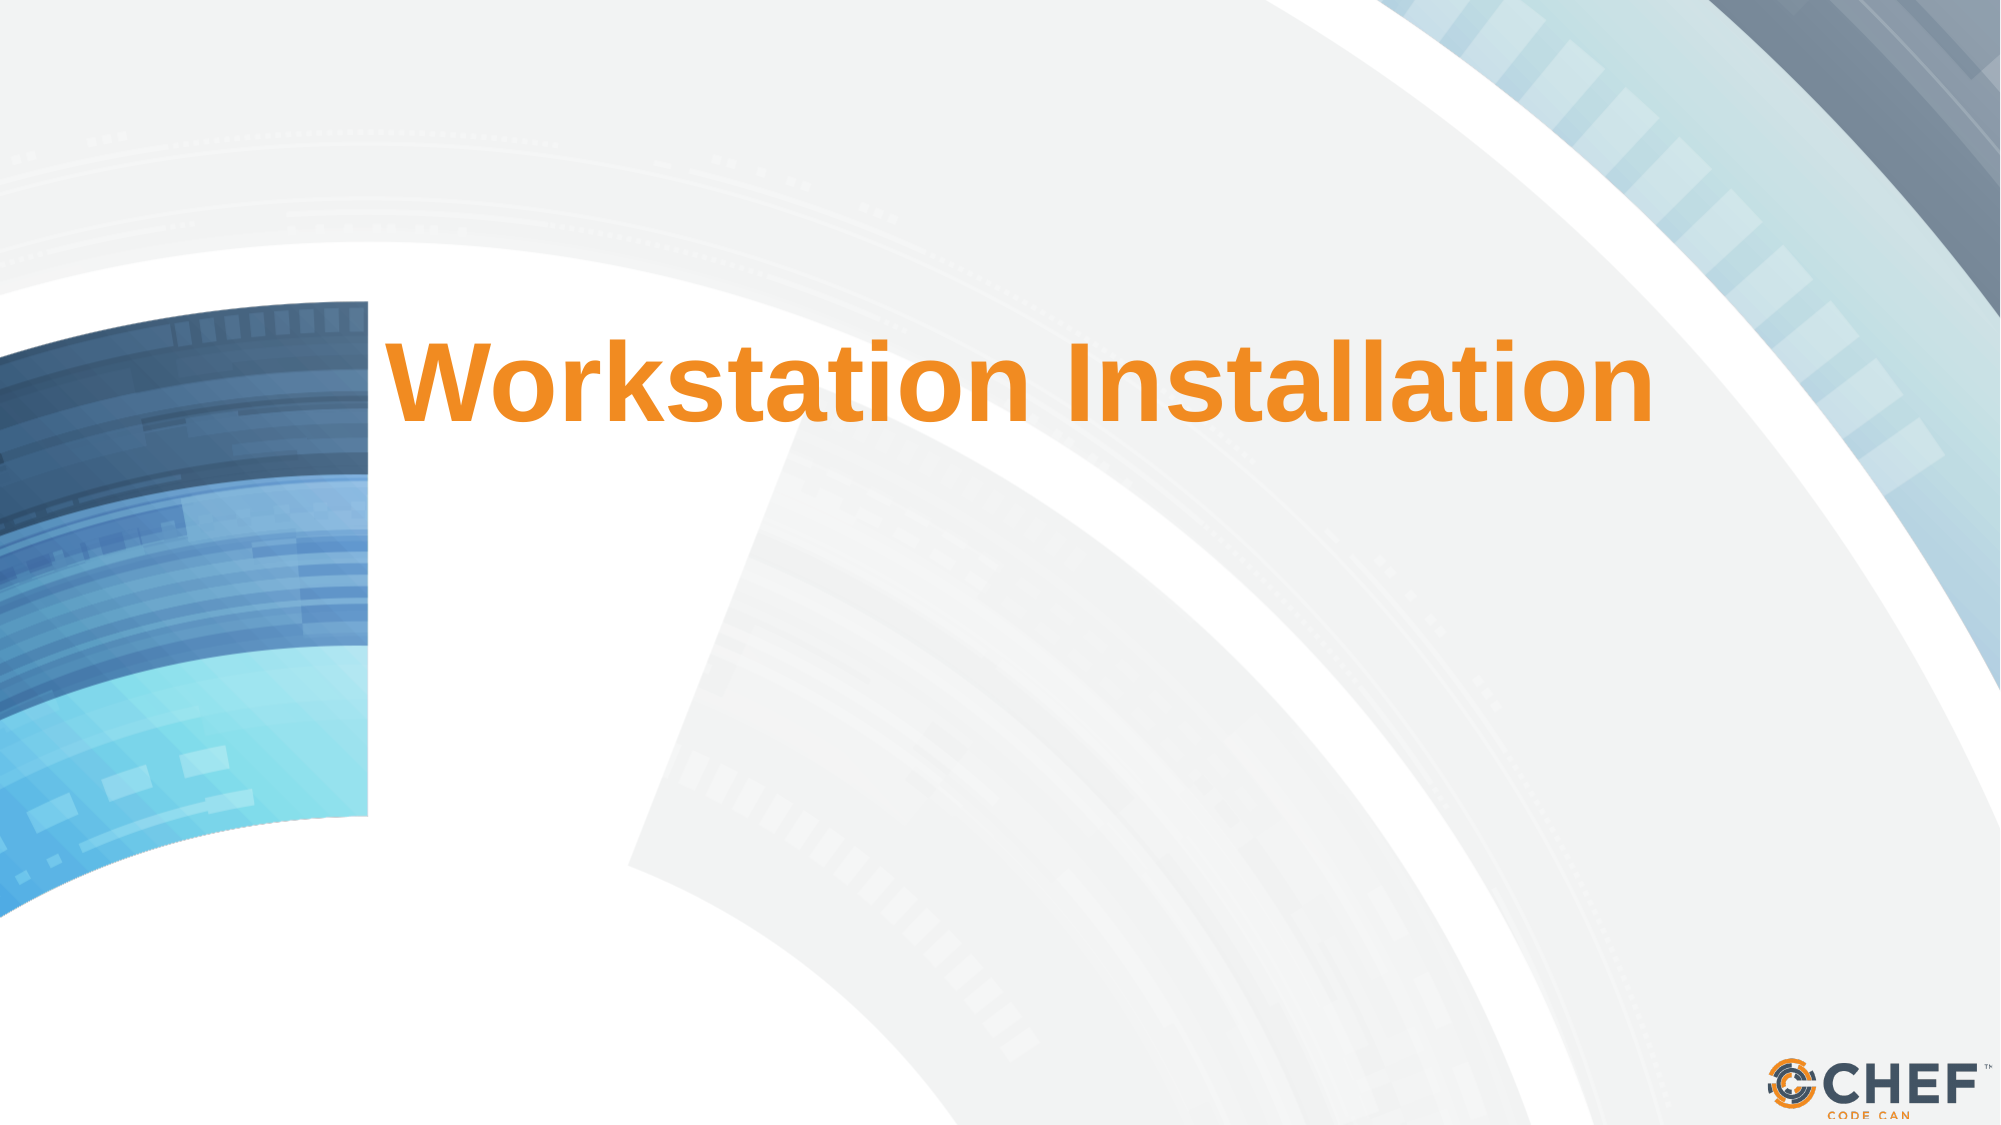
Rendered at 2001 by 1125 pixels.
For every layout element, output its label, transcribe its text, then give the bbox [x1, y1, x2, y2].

title Workstation Installation [370, 302, 1721, 468]
picture [0, 0, 2001, 1125]
